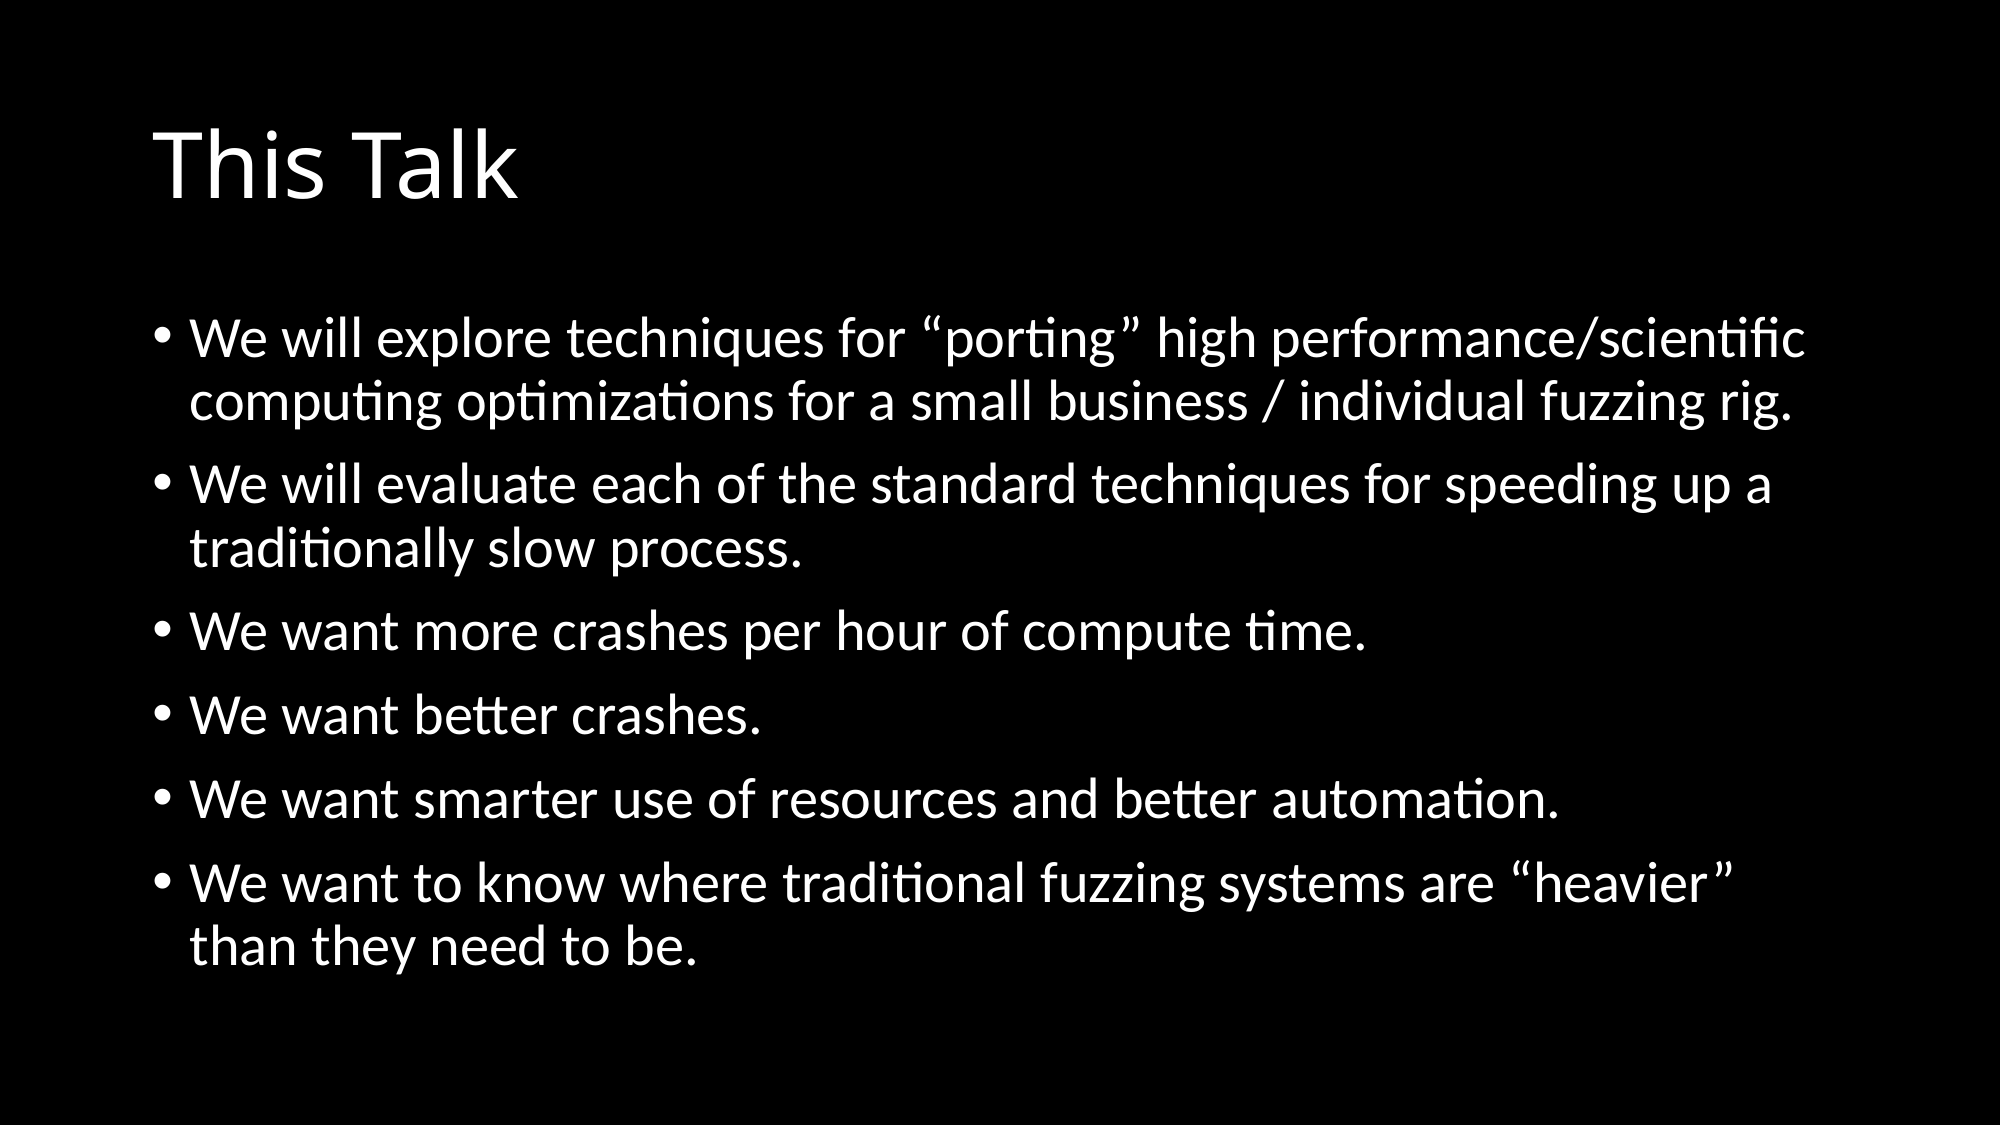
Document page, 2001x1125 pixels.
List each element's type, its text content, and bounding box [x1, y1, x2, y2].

list We will explore techniques for “porting” high performance/scientific computing optimizations for a small business / individual fuzzing rig. We will evaluate each of the standard techniques for speeding up a traditionally slow process. We want more crashes per hour of compute time. We want better crashes. We want smarter use of resources and better automation. We want to know where traditional fuzzing systems are “heavier” than they need to be. [137, 299, 1863, 1014]
title This Talk [137, 59, 1863, 278]
